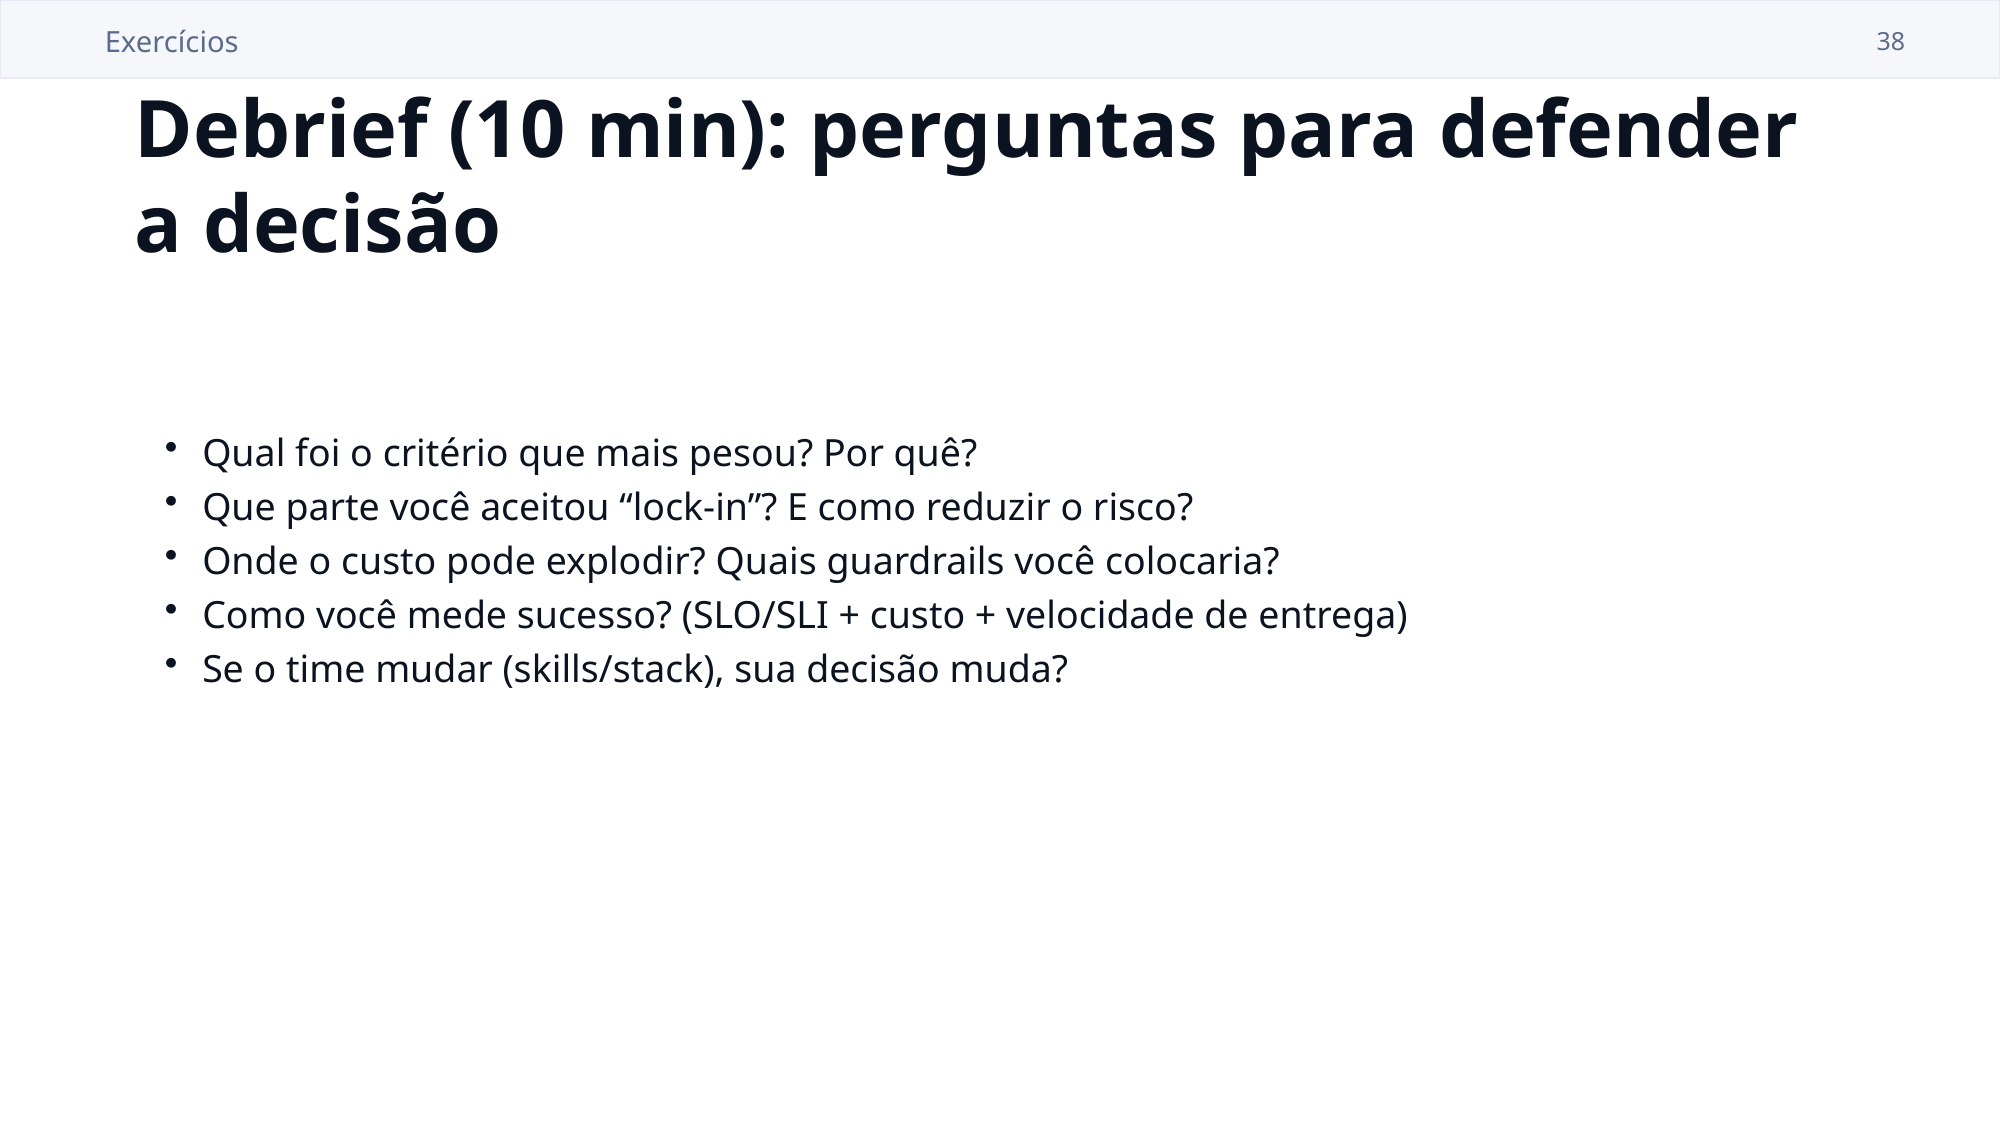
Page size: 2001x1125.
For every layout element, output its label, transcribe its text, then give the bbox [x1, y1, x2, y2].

text_box [0, 0, 2000, 78]
text_box 38 [1574, 17, 1920, 63]
text_box Debrief (10 min): perguntas para defender a decisão [119, 116, 1875, 230]
text_box Exercícios [89, 17, 1515, 63]
text_box Qual foi o critério que mais pesou? Por quê? Que parte você aceitou “lock-in”? E como reduzir o risco? Onde o custo pode explodir? Quais guardrails você colocaria? Como você mede sucesso? (SLO/SLI + custo + velocidade de entrega) Se o time mudar (skills/stack), sua decisão muda? [149, 412, 1890, 919]
